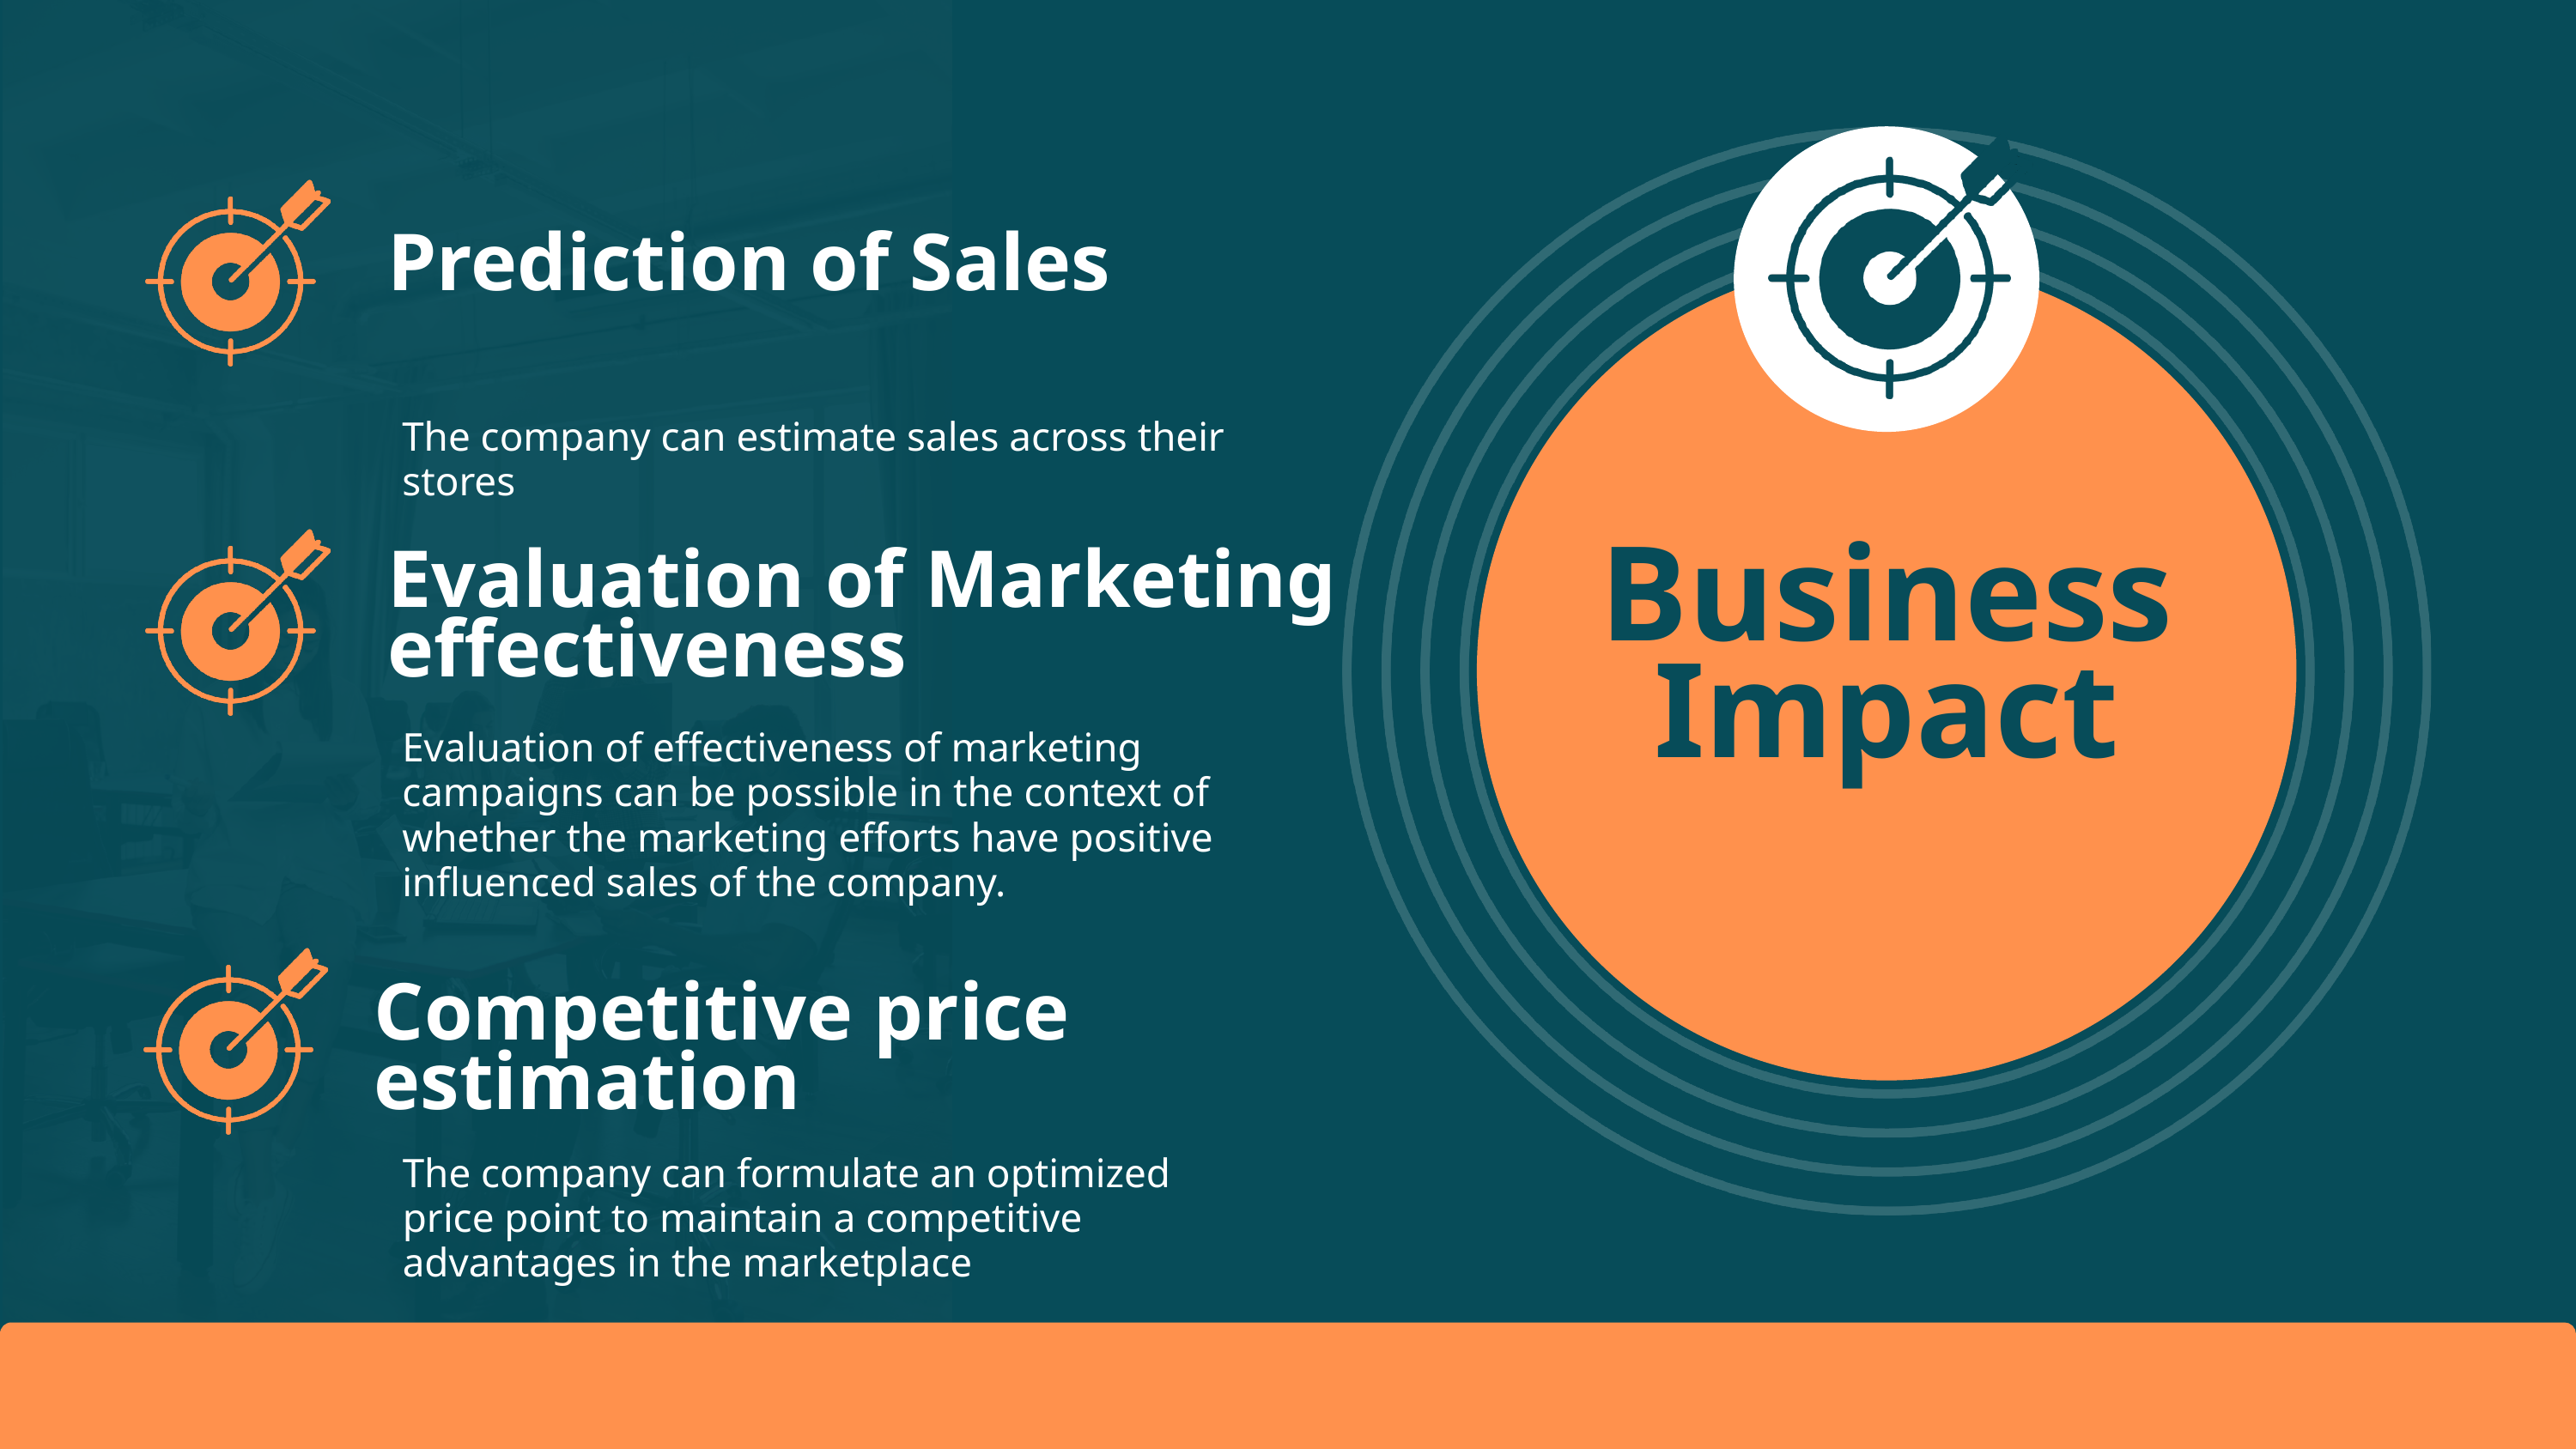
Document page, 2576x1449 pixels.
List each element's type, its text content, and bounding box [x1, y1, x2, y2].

text_box Evaluation of effectiveness of marketing campaigns can be possible in the context of whether the marketing efforts have positive influenced sales of the company. [957, 724, 1259, 905]
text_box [0, 1322, 2576, 1449]
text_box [3, 0, 953, 1322]
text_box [1476, 260, 2297, 1081]
text_box [1342, 126, 2432, 1216]
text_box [1733, 125, 2040, 433]
text_box The company can formulate an optimized price point to maintain a competitive advantages in the marketplace [957, 1150, 1260, 1285]
text_box Evaluation of Marketing effectiveness [957, 552, 1472, 693]
text_box The company can estimate sales across their stores [957, 414, 1230, 504]
text_box Competitive price estimation [957, 985, 1512, 1125]
text_box Prediction of Sales [957, 235, 1374, 306]
